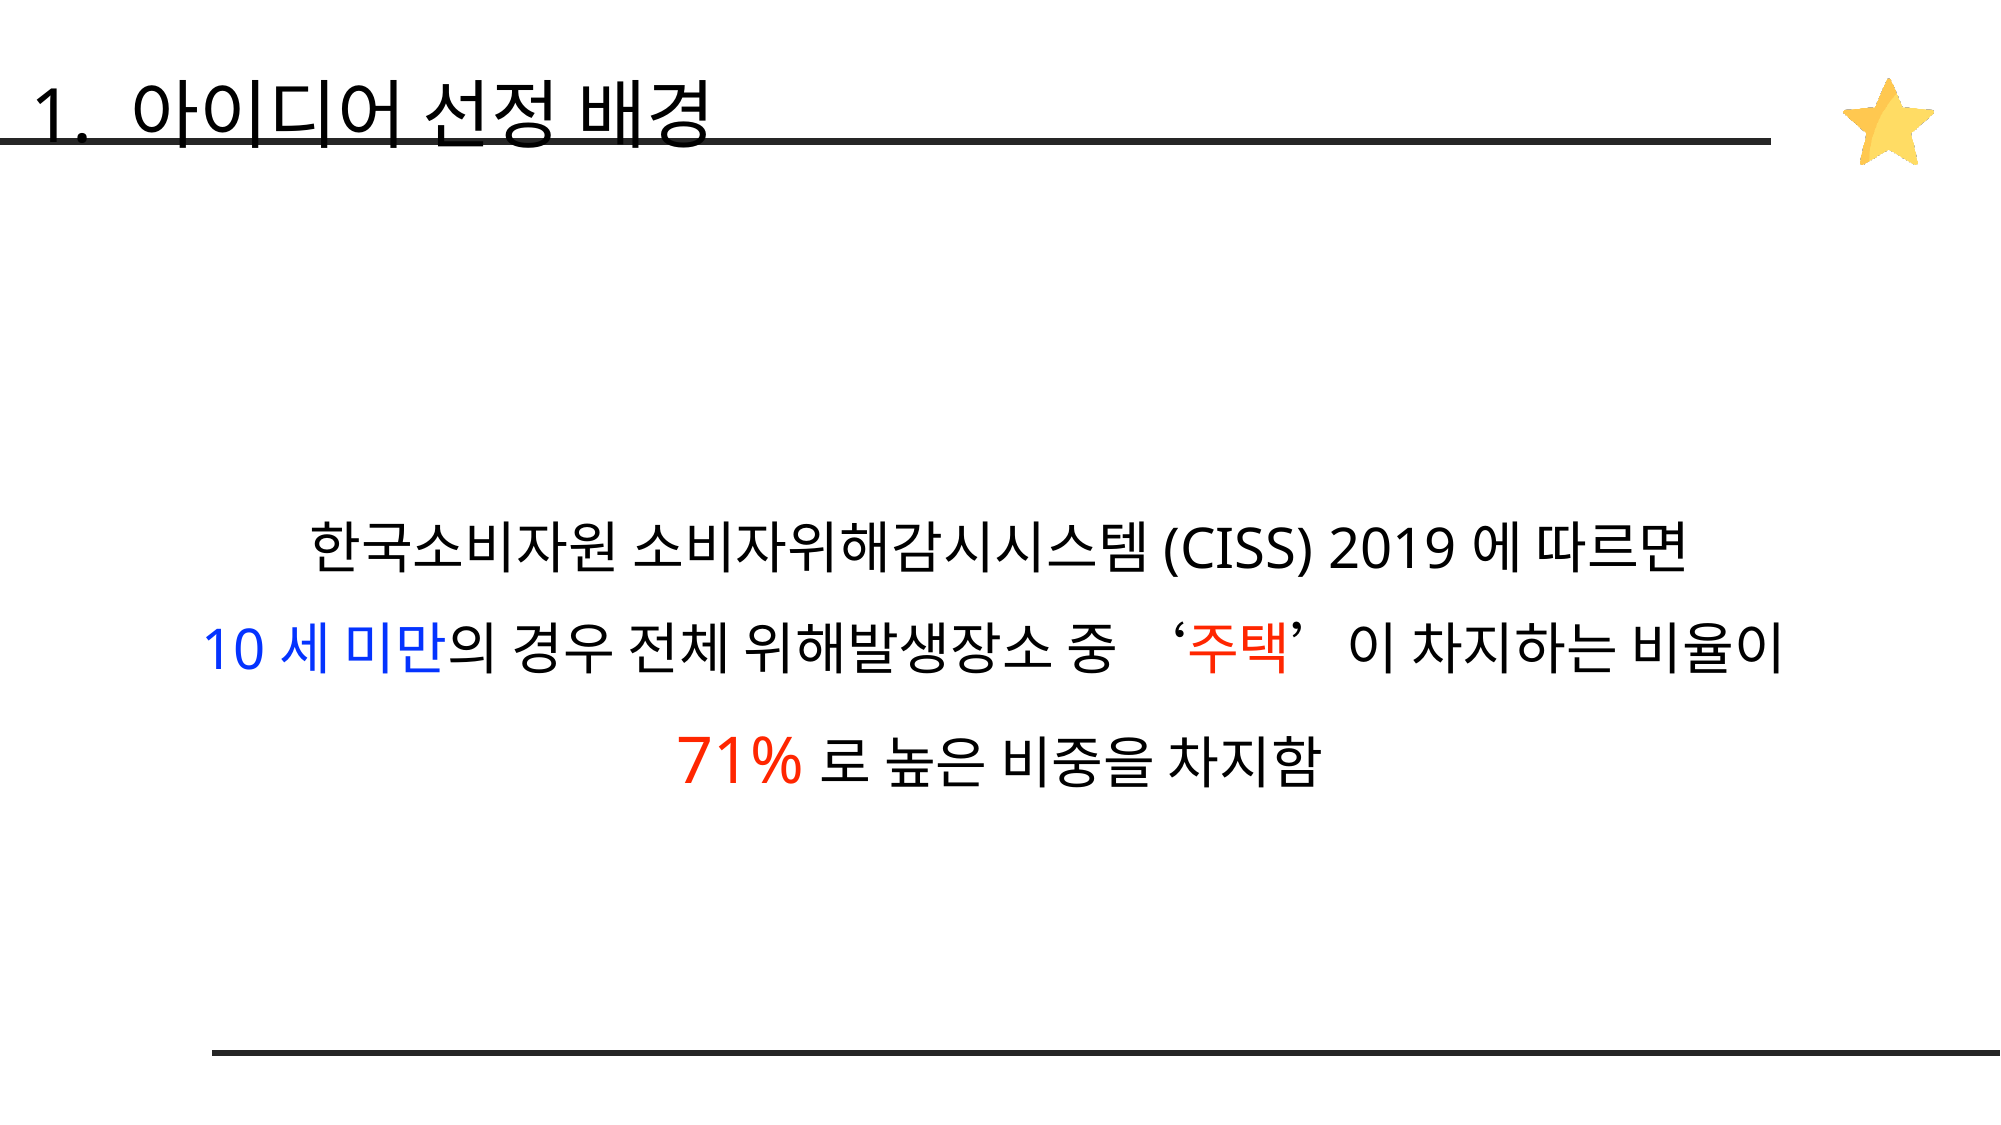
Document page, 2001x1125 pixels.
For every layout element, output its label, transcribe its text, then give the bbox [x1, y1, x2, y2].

picture [1843, 76, 1935, 167]
text_box 1. 아이디어 선정 배경 [22, 60, 724, 165]
text_box 한국소비자원 소비자위해감시시스템(CISS) 2019에 따르면 10세 미만의 경우 전체 위해발생장소 중 ‘주택’이 차지하는 비율이 71%로 높은 비중을 차지함 [194, 470, 1806, 805]
